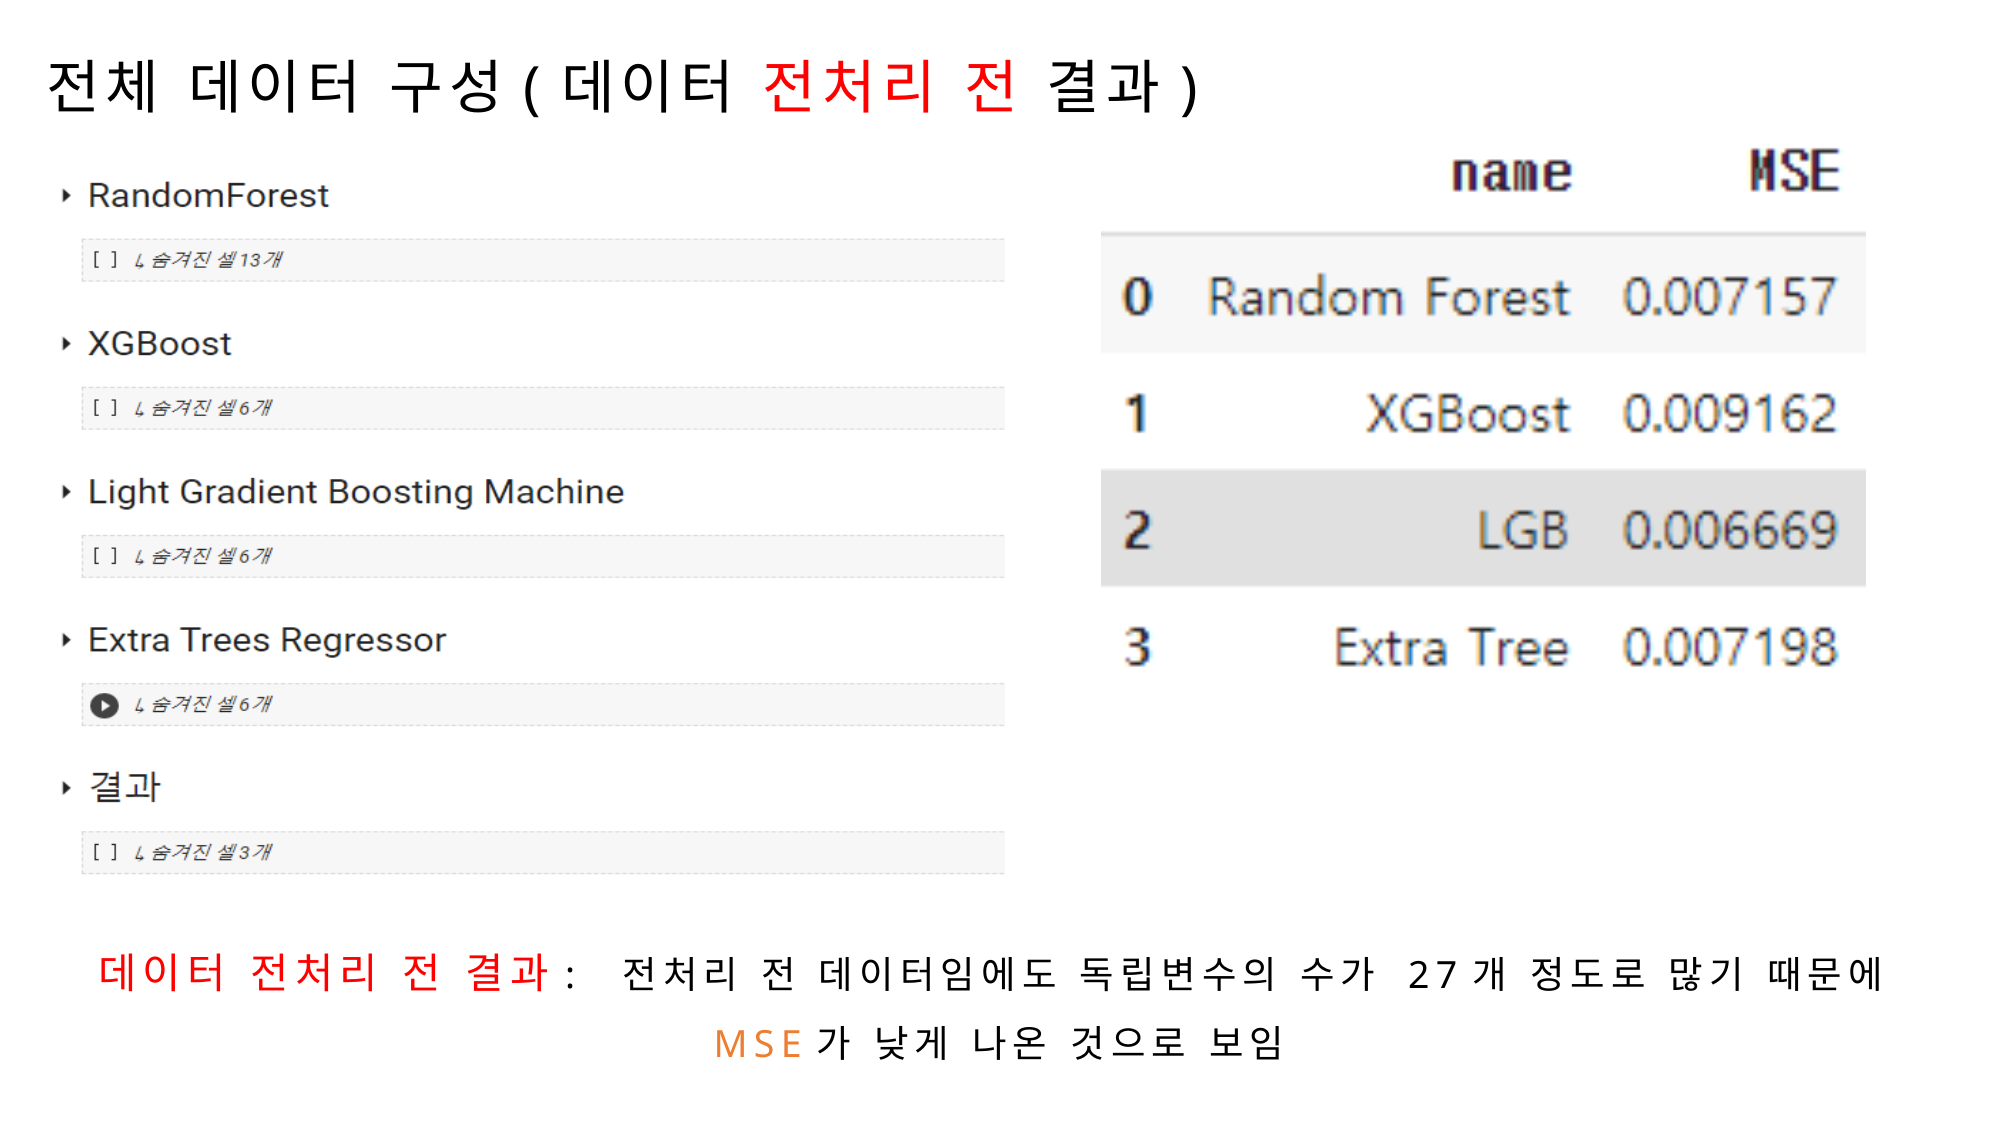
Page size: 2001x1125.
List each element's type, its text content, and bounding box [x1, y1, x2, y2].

text_box 데이터 전처리 전 결과: 전처리 전 데이터임에도 독립변수의 수가 27개 정도로 많기 때문에 MSE가 낮게 나온 것으로 보임 [0, 914, 1999, 1125]
text_box 전체 데이터 구성(데이터 전처리 전 결과) [31, 7, 1348, 128]
picture [1101, 128, 1866, 697]
picture [52, 178, 1005, 887]
